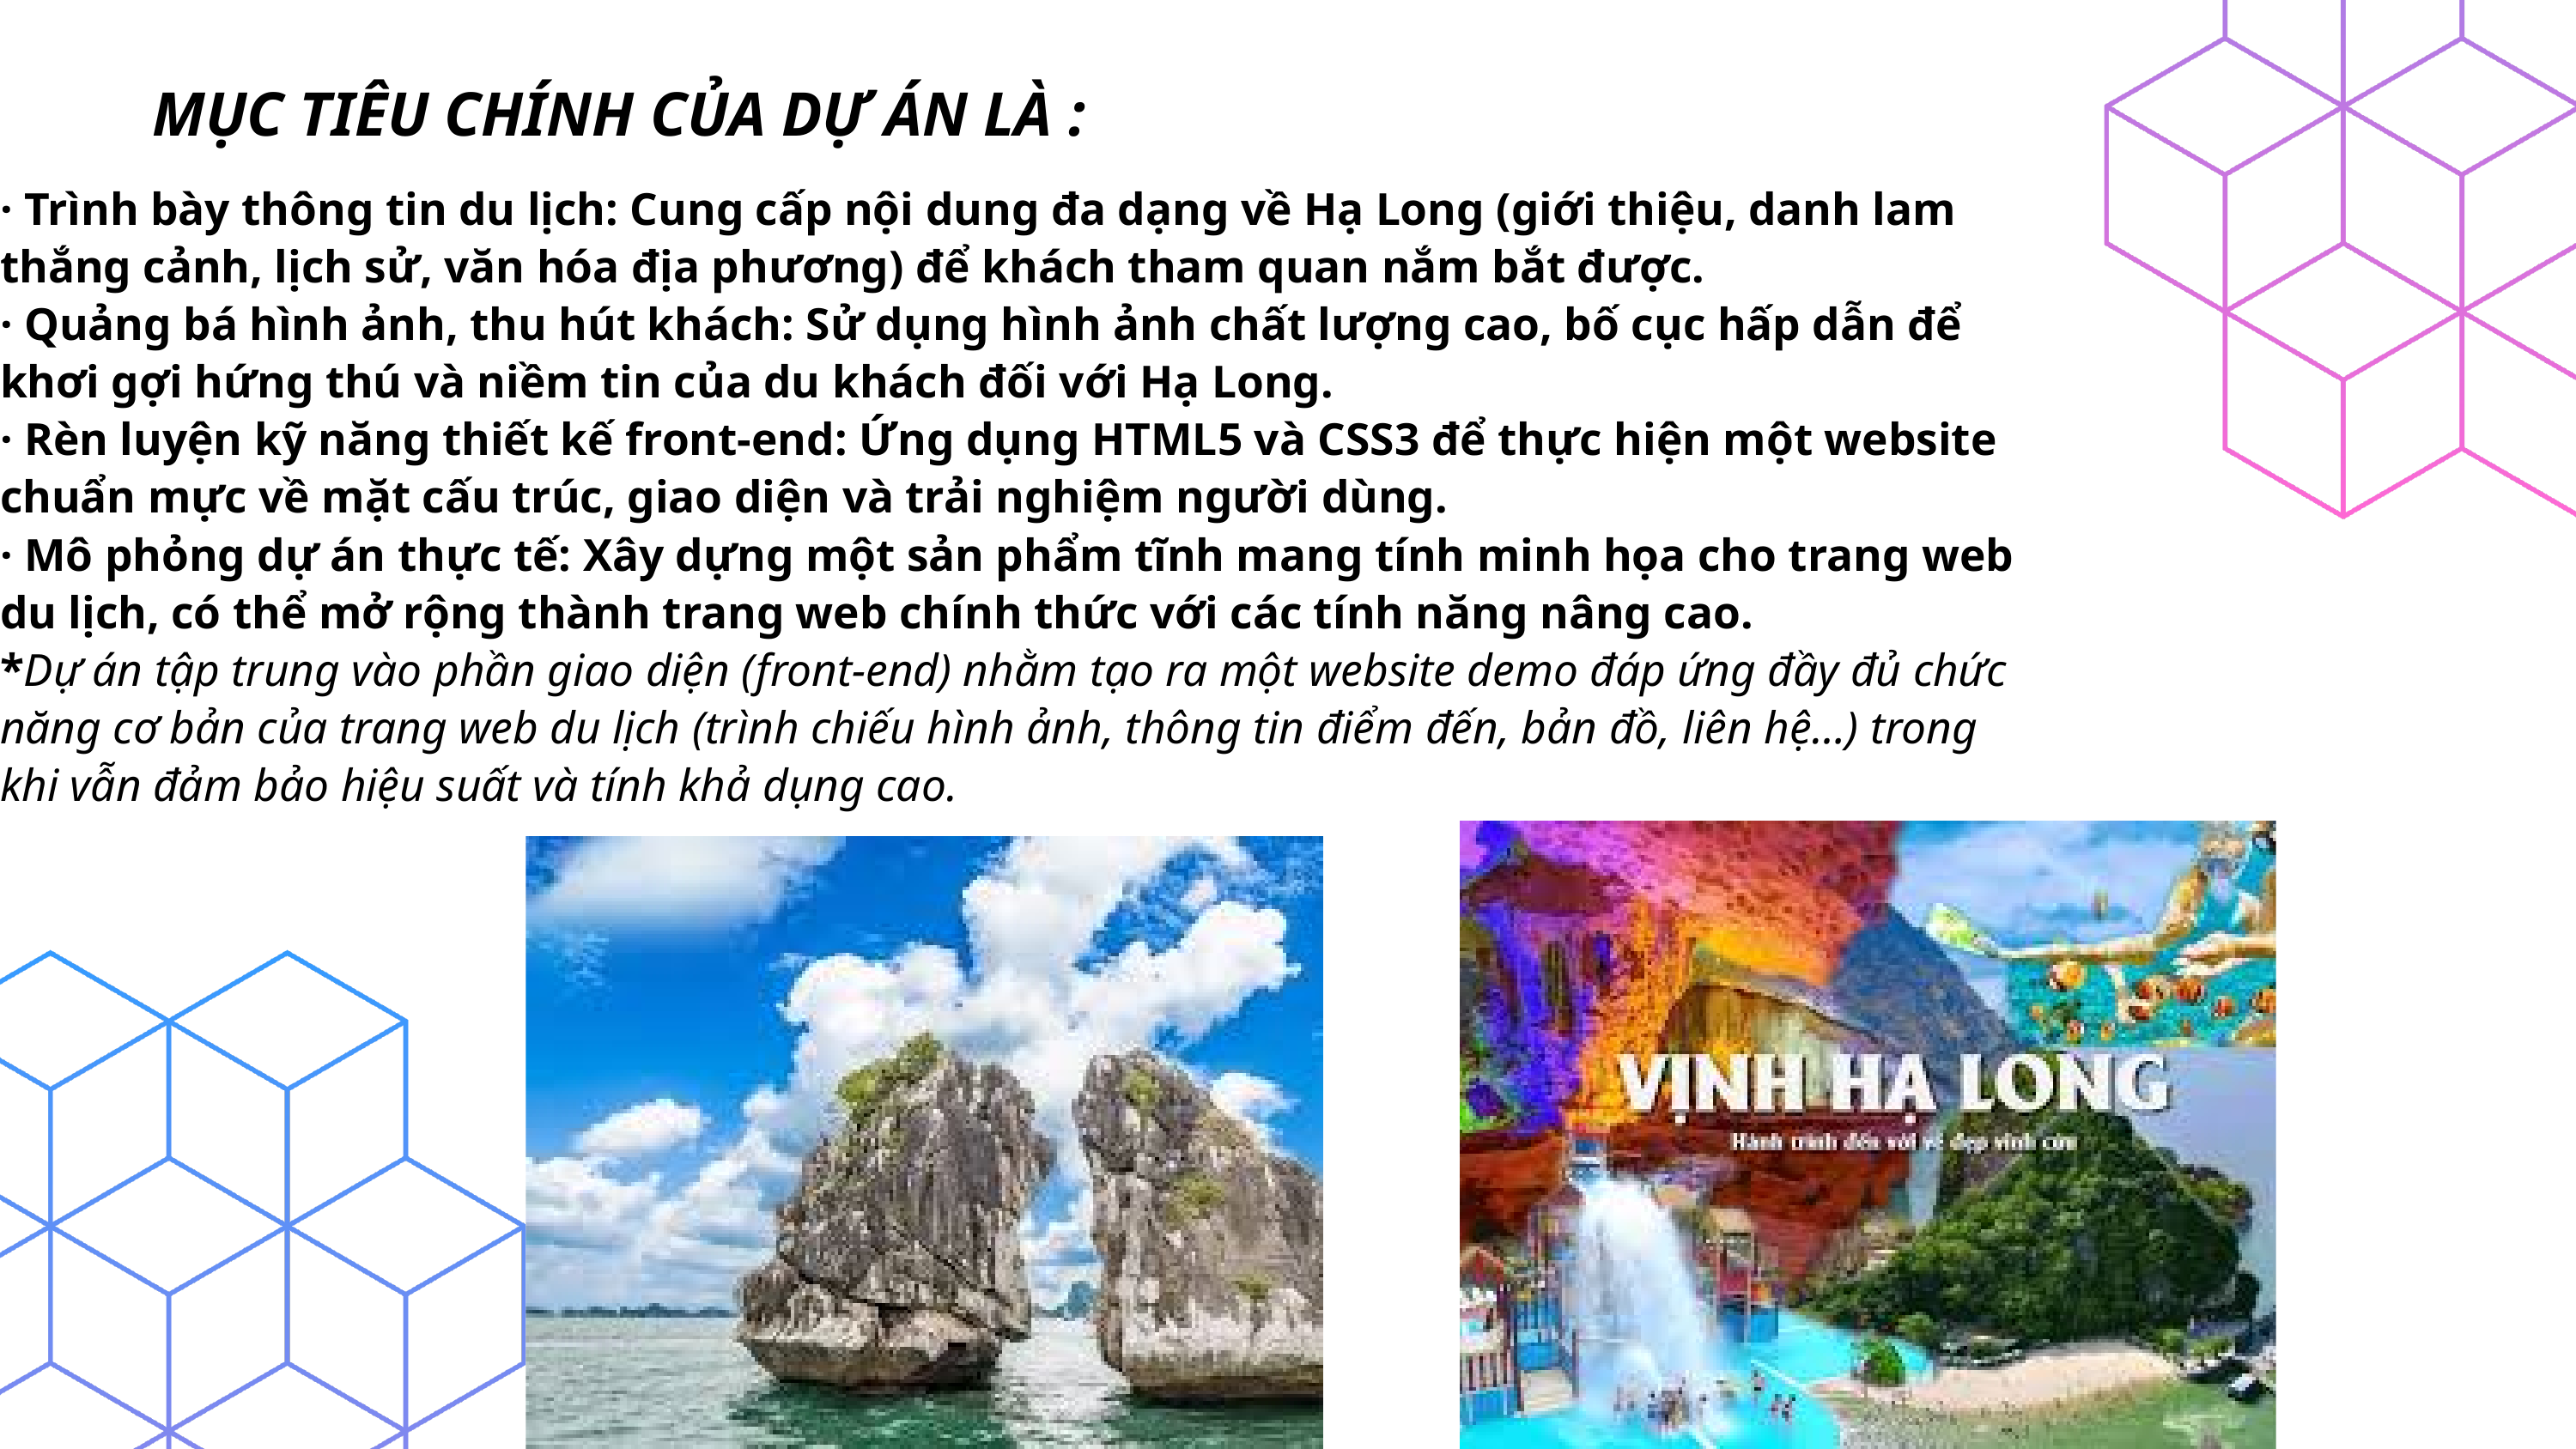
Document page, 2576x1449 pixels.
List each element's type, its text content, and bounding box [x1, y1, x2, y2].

text_box [1460, 821, 2276, 1449]
text_box [526, 868, 1323, 1449]
text_box [0, 949, 526, 1449]
text_box MỤC TIÊU CHÍNH CỦA DỰ ÁN LÀ : [0, 70, 1239, 149]
text_box · Trình bày thông tin du lịch: Cung cấp nội dung đa dạng về Hạ Long (giới thiệu, danh lam thắng cảnh, lịch sử, văn hóa địa phương) để khách tham quan nắm bắt được. · Quảng bá hình ảnh, thu hút khách: Sử dụng hình ảnh chất lượng cao, bố cục hấp dẫn để khơi gợi hứng thú và niềm tin của du khách đối với Hạ Long. · Rèn luyện kỹ năng thiết kế front-end: Ứng dụng HTML5 và CSS3 để thực hiện một website chuẩn mực về mặt cấu trúc, giao diện và trải nghiệm người dùng. · Mô phỏng dự án thực tế: Xây dựng một sản phẩm tĩnh mang tính minh họa cho trang web du lịch, có thể mở rộng thành trang web chính thức với các tính năng nâng cao. *Dự án tập trung vào phần giao diện (front-end) nhằm tạo ra một website demo đáp ứng đầy đủ chức năng cơ bản của trang web du lịch (trình chiếu hình ảnh, thông tin điểm đến, bản đồ, liên hệ…) trong khi vẫn đảm bảo hiệu suất và tính khả dụng cao. [0, 176, 2035, 868]
text_box [2104, 0, 2576, 519]
